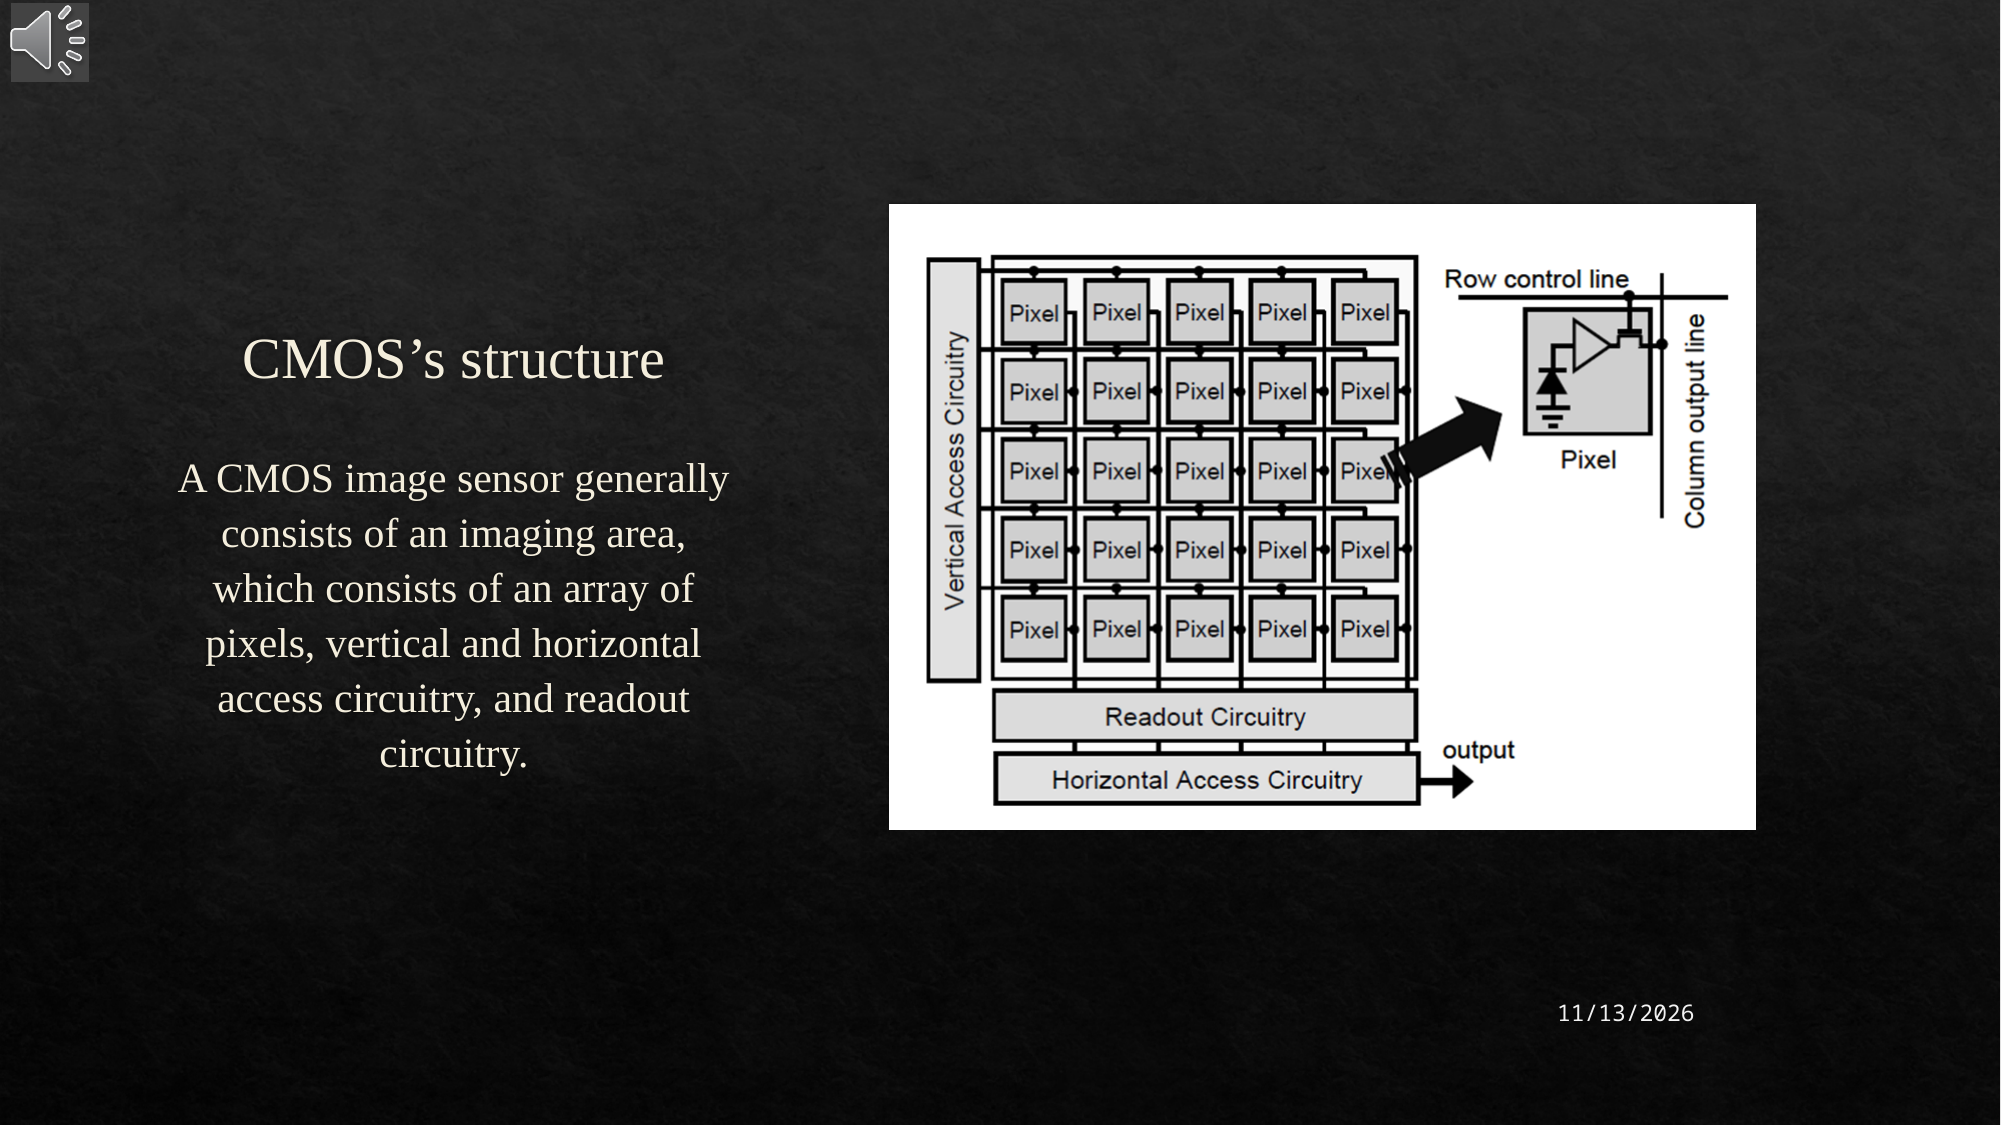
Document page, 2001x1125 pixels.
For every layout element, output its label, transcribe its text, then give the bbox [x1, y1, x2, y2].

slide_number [1259, 984, 1710, 1045]
title CMOS’s structure [149, 99, 758, 399]
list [889, 203, 1756, 830]
picture [9, 2, 91, 83]
list A CMOS image sensor generally consists of an imaging area, which consists of an array of pixels, vertical and horizontal access circuitry, and readout circuitry. [149, 438, 758, 934]
